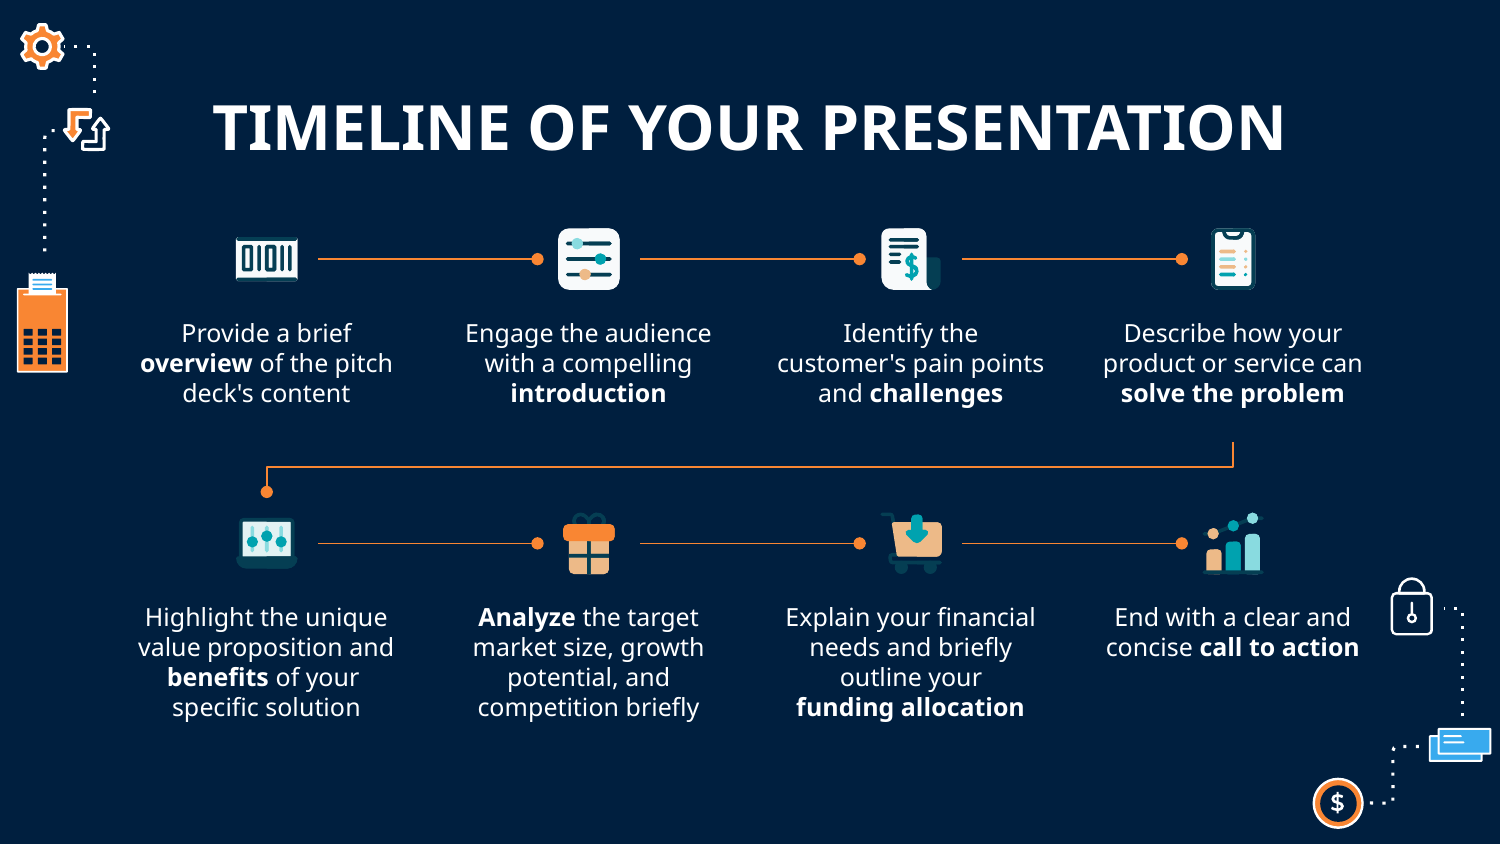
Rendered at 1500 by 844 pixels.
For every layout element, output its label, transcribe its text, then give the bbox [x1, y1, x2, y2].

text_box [1181, 491, 1285, 595]
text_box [214, 207, 319, 311]
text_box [724, 0, 776, 844]
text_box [1181, 207, 1285, 311]
text_box Engage the audience with a compelling introduction [438, 302, 719, 442]
title TIMELINE OF YOUR PRESENTATION [779, 72, 1382, 167]
text_box Provide a brief overview of the pitch deck's content [116, 302, 417, 442]
text_box Describe how your product or service can solve the problem [1083, 302, 1384, 442]
text_box Identify the customer's pain points and challenges [779, 302, 1061, 442]
text_box End with a clear and concise call to action [1083, 586, 1384, 727]
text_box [859, 207, 963, 311]
title TIMELINE OF YOUR PRESENTATION [118, 72, 719, 167]
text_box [859, 491, 963, 595]
text_box Explain your financial needs and briefly outline your funding allocation [779, 586, 1061, 727]
text_box Analyze the target market size, growth potential, and competition briefly [438, 586, 719, 727]
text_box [214, 491, 319, 595]
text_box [537, 491, 641, 595]
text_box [537, 207, 641, 311]
text_box Highlight the unique value proposition and benefits of your specific solution [116, 586, 417, 727]
